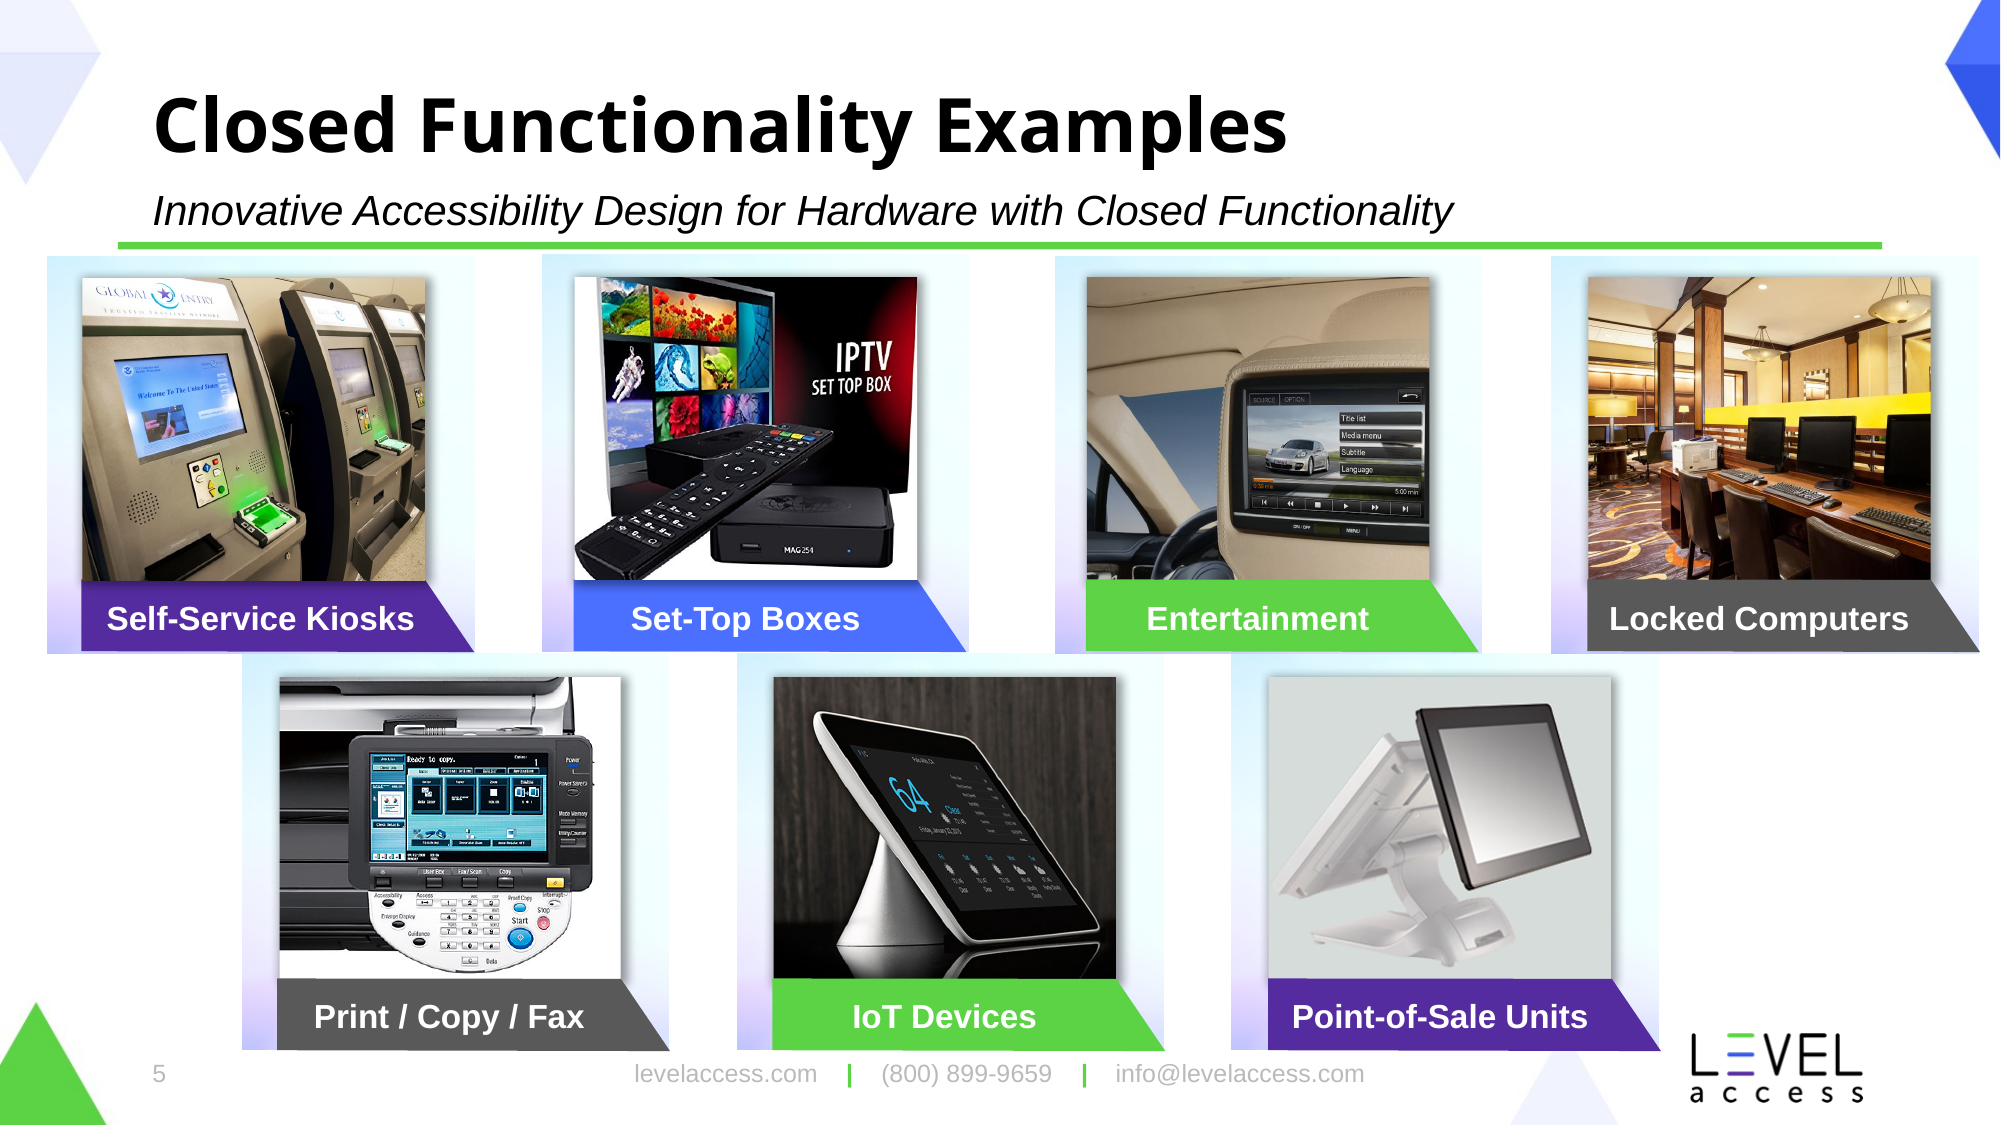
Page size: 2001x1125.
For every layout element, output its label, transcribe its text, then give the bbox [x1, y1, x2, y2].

picture [0, 0, 2001, 1125]
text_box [47, 256, 475, 654]
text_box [542, 254, 969, 652]
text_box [1055, 256, 1482, 654]
footer levelaccess.com | (800) 899-9659 | info@levelaccess.com [613, 1042, 1387, 1103]
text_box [1551, 256, 1979, 654]
title Closed Functionality Examples [137, 71, 1863, 177]
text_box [1231, 653, 1659, 1051]
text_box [737, 653, 1164, 1051]
slide_number 5 [137, 1042, 588, 1103]
subtitle Innovative Accessibility Design for Hardware with Closed Functionality [137, 181, 1863, 243]
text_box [242, 653, 669, 1051]
